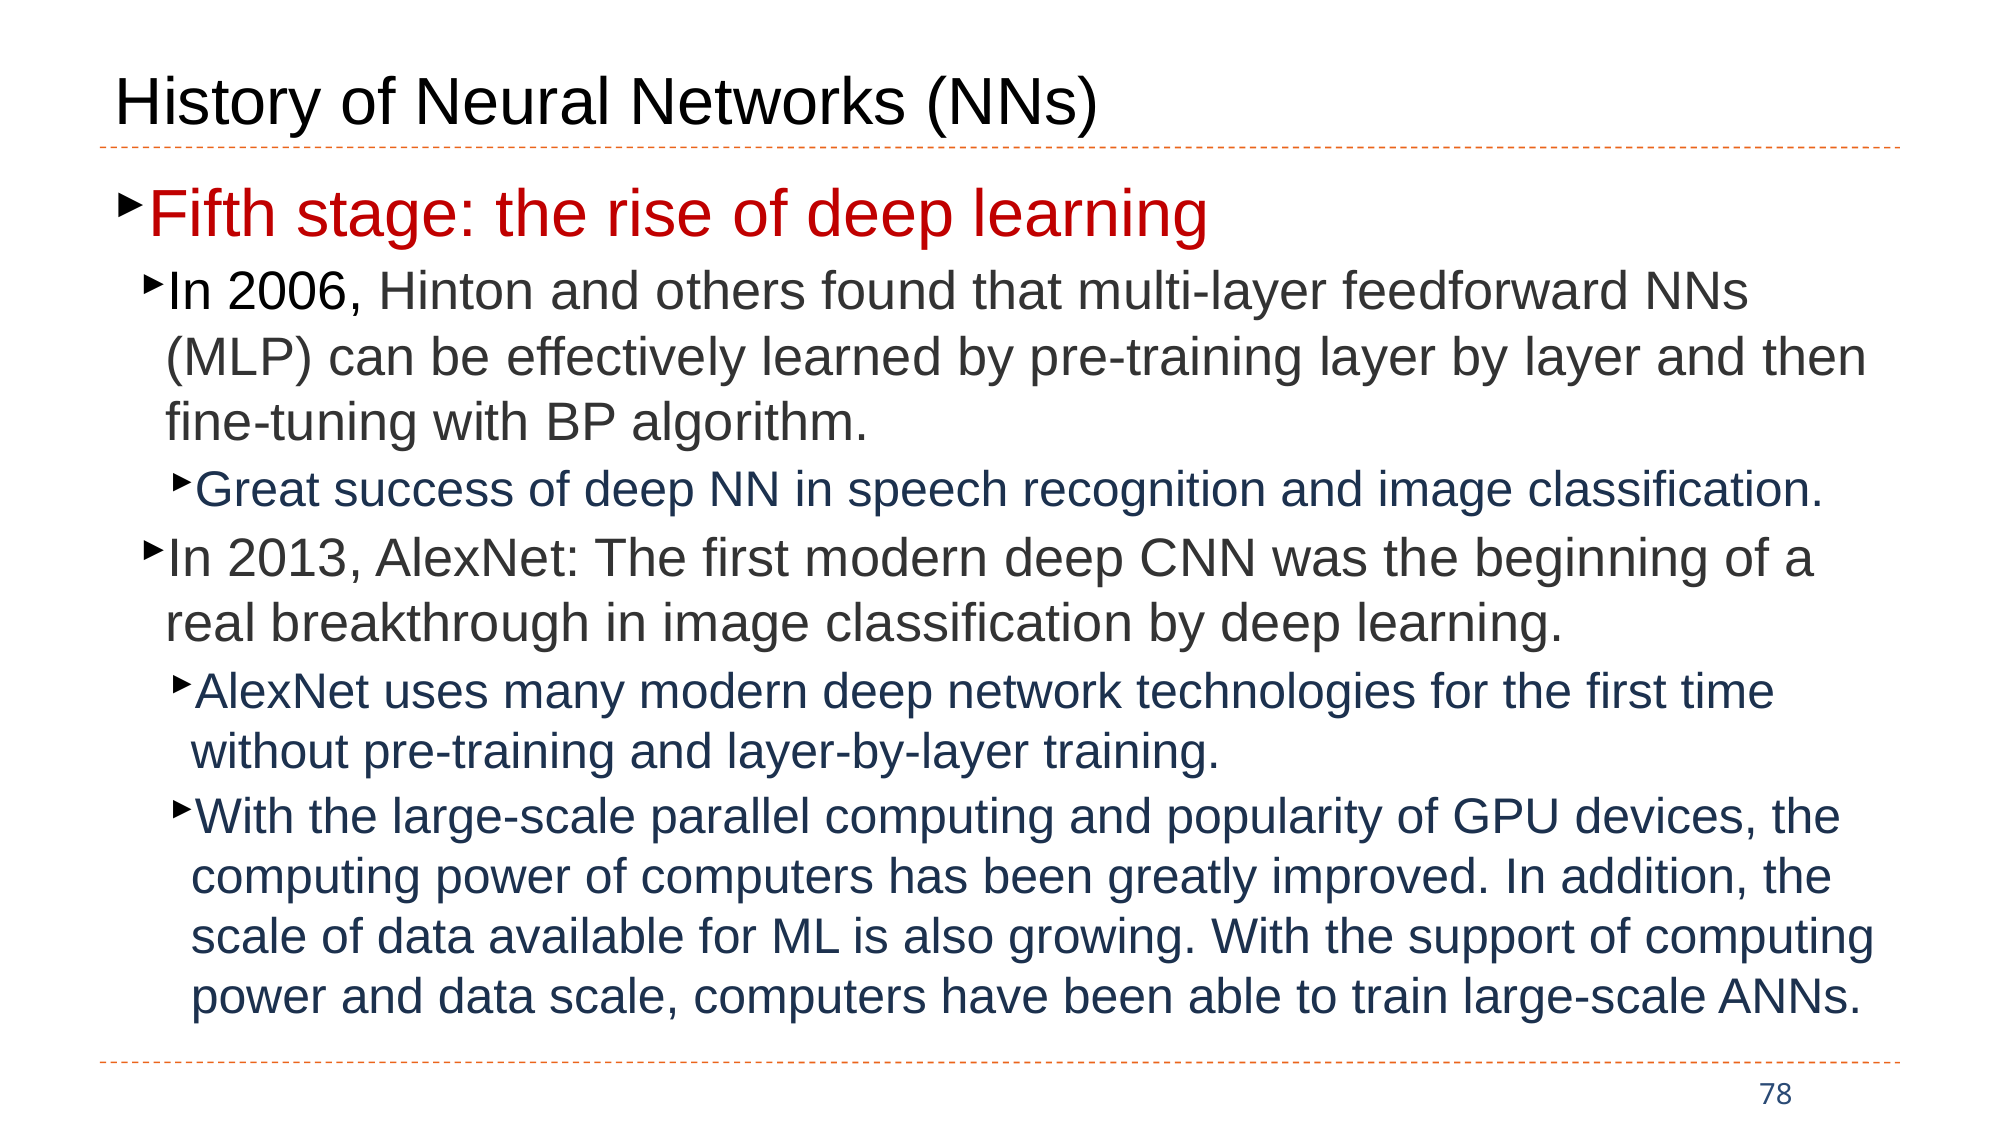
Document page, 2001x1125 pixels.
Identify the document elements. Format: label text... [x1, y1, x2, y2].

list Fifth stage: the rise of deep learning In 2006, Hinton and others found that multi-layer feedforward NNs (MLP) can be effectively learned by pre-training layer by layer and then fine-tuning with BP algorithm. Great success of deep NN in speech recognition and image classification. In 2013, AlexNet: The first modern deep CNN was the beginning of a real breakthrough in image classification by deep learning. AlexNet uses many modern deep network technologies for the first time without pre-training and layer-by-layer training. With the large-scale parallel computing and popularity of GPU devices, the computing power of computers has been greatly improved. In addition, the scale of data available for ML is also growing. With the support of computing power and data scale, computers have been able to train large-scale ANNs. [99, 162, 1900, 1050]
title History of Neural Networks (NNs) [99, 24, 1900, 146]
